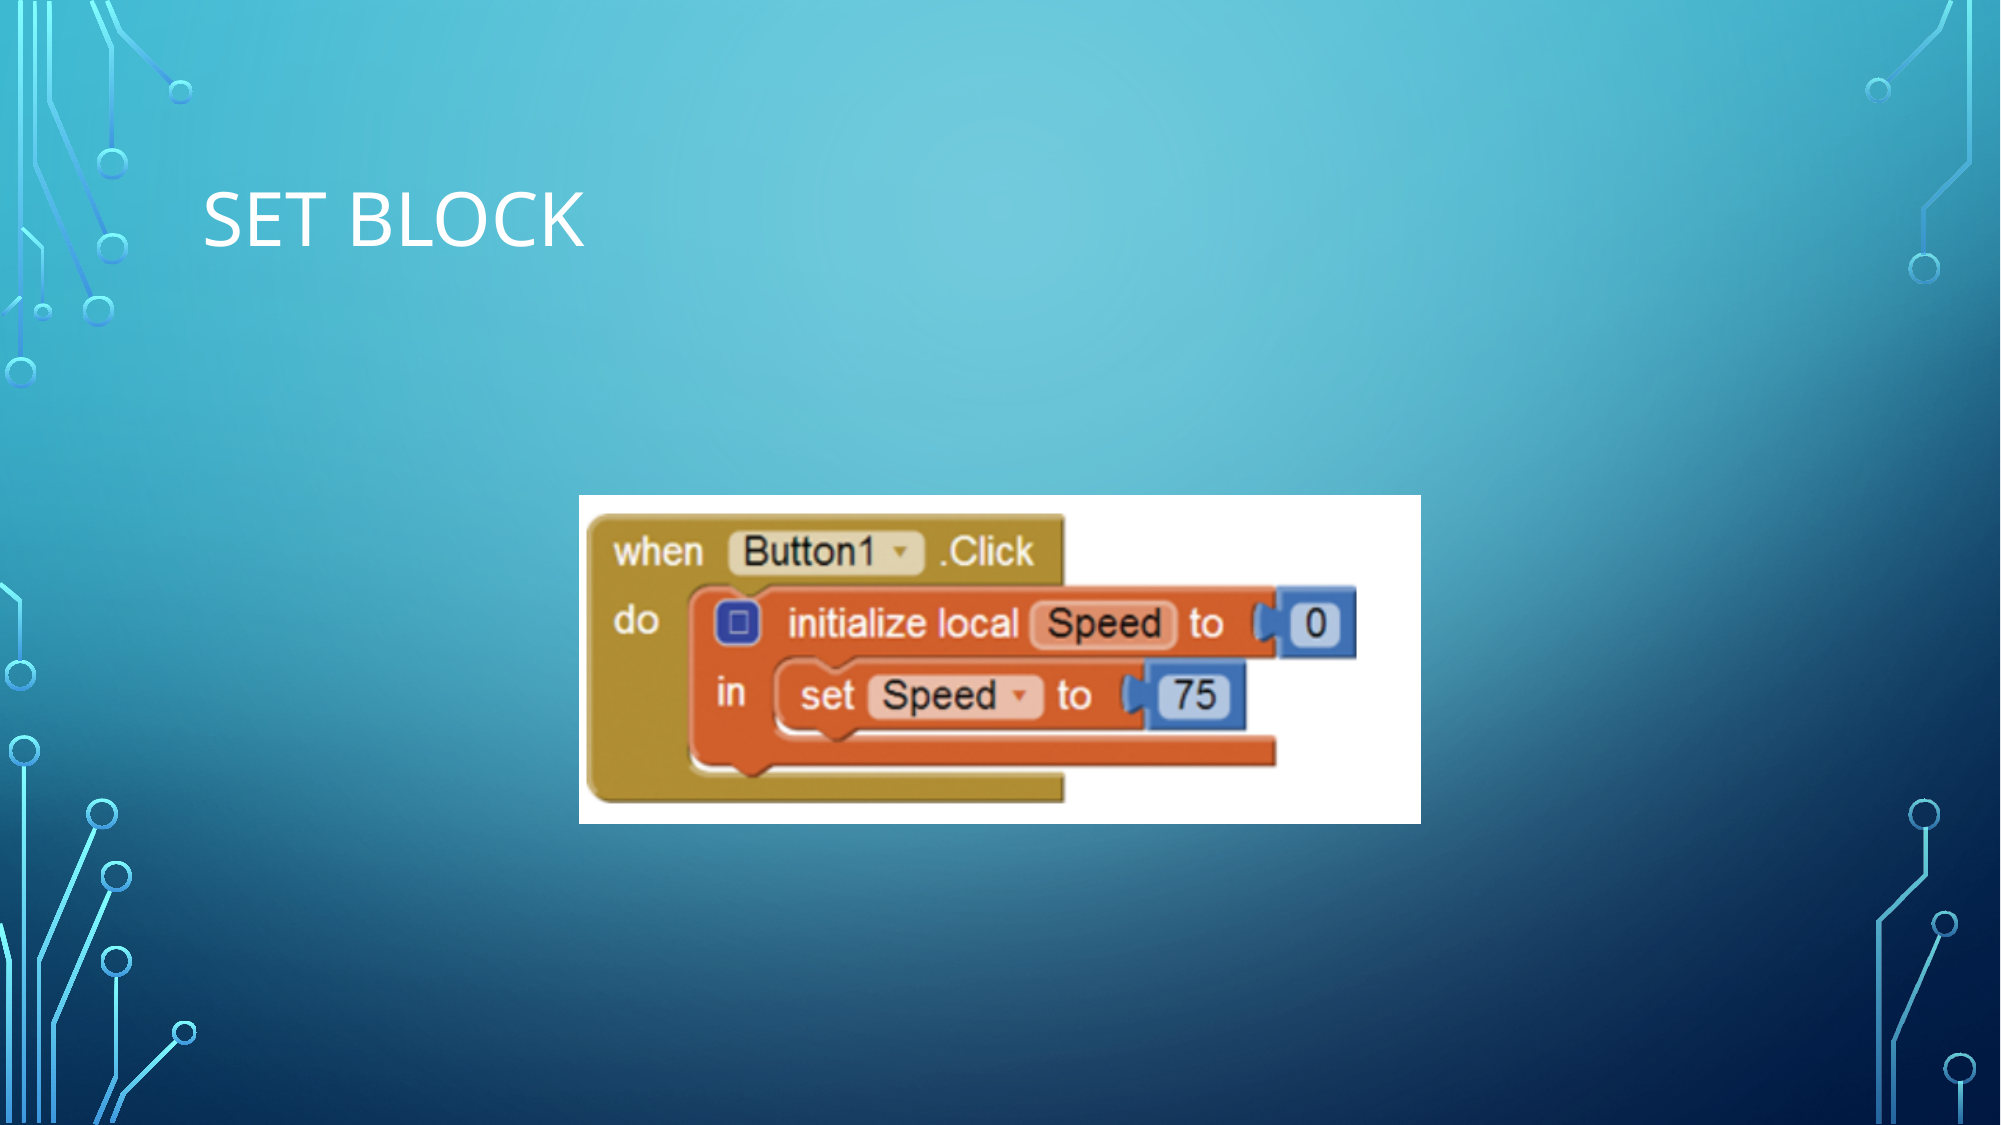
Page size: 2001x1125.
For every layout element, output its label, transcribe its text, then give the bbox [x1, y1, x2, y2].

title Set Block [187, 101, 1813, 344]
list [579, 495, 1421, 824]
